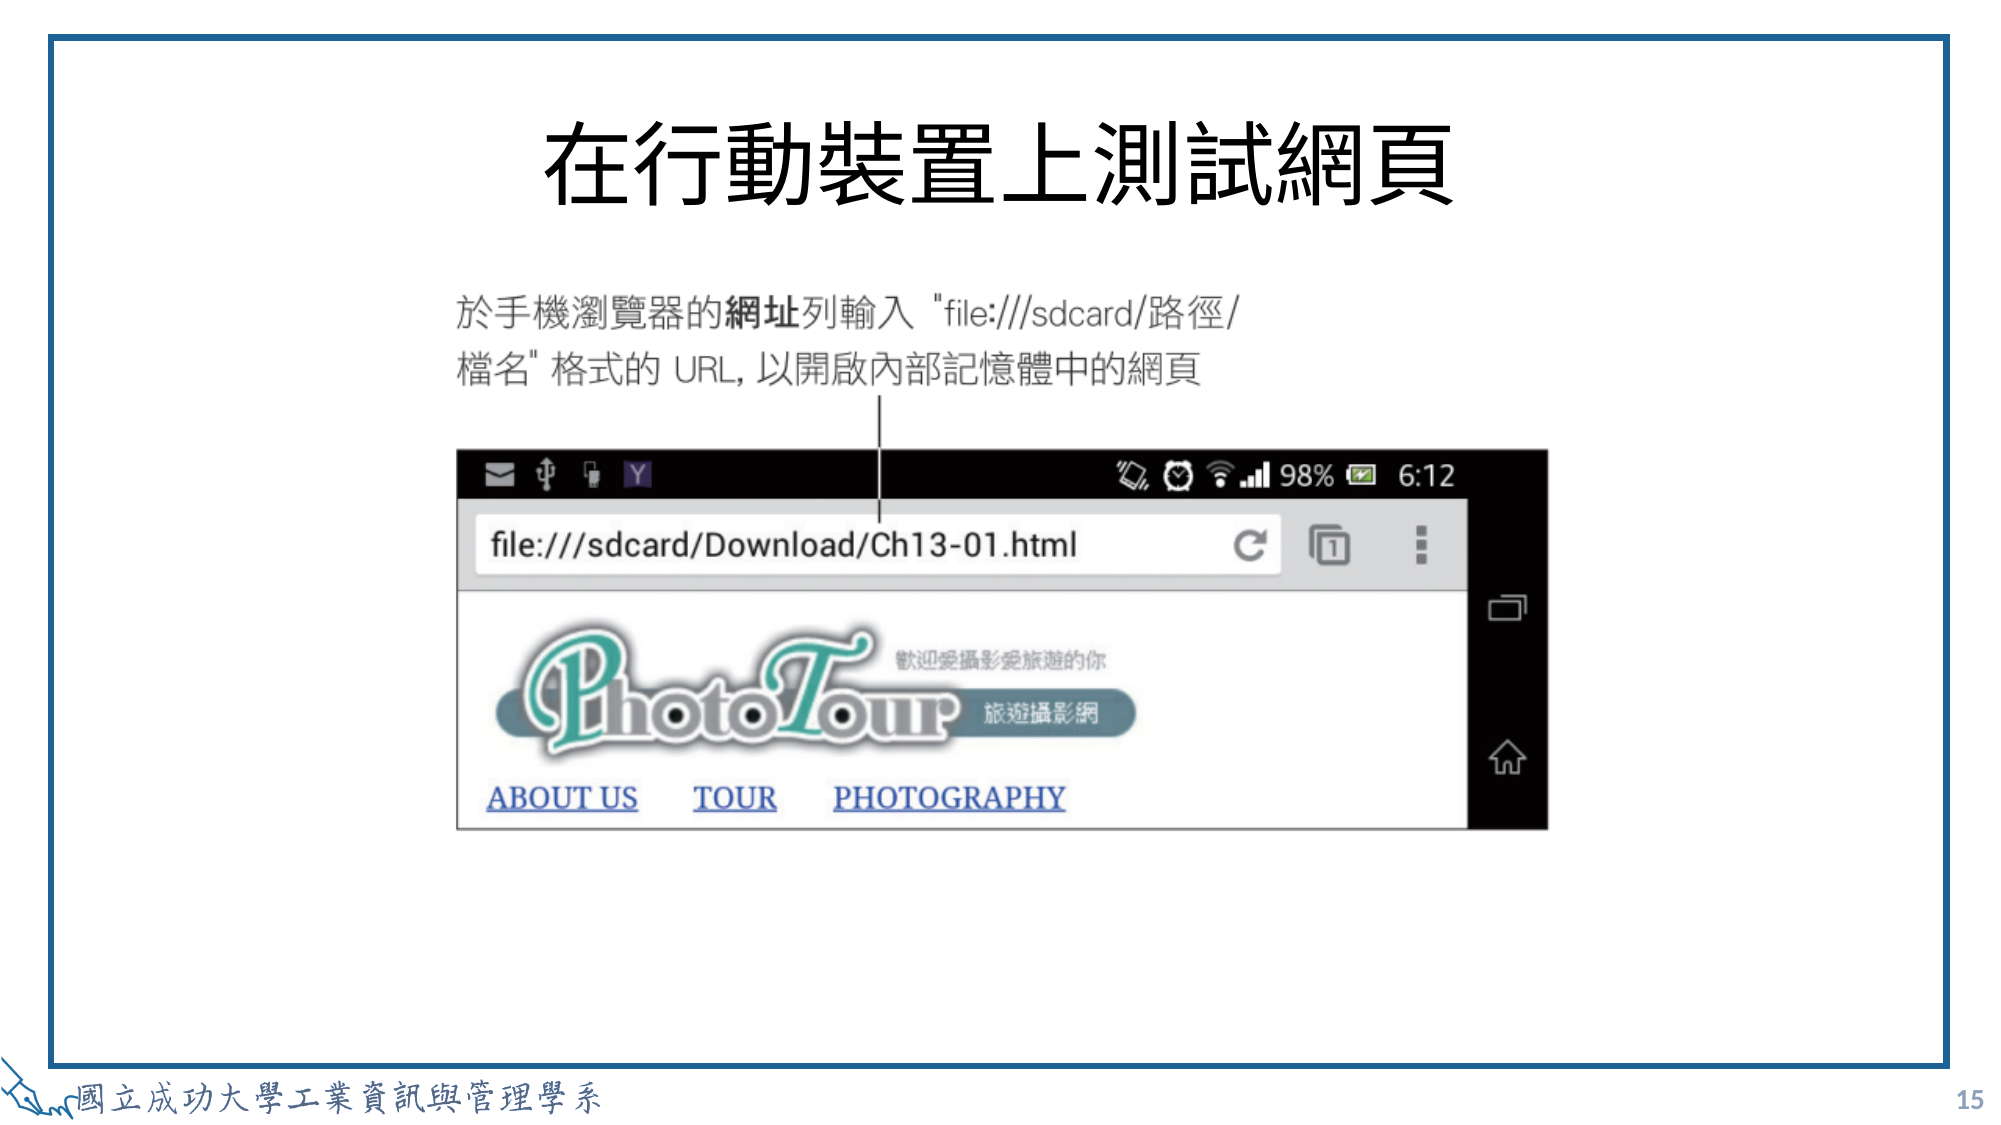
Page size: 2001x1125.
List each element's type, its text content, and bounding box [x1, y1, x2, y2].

picture [444, 286, 1556, 839]
picture [0, 1049, 80, 1125]
slide_number 15 [1550, 1067, 2000, 1125]
title 在行動裝置上測試網頁 [137, 59, 1863, 278]
